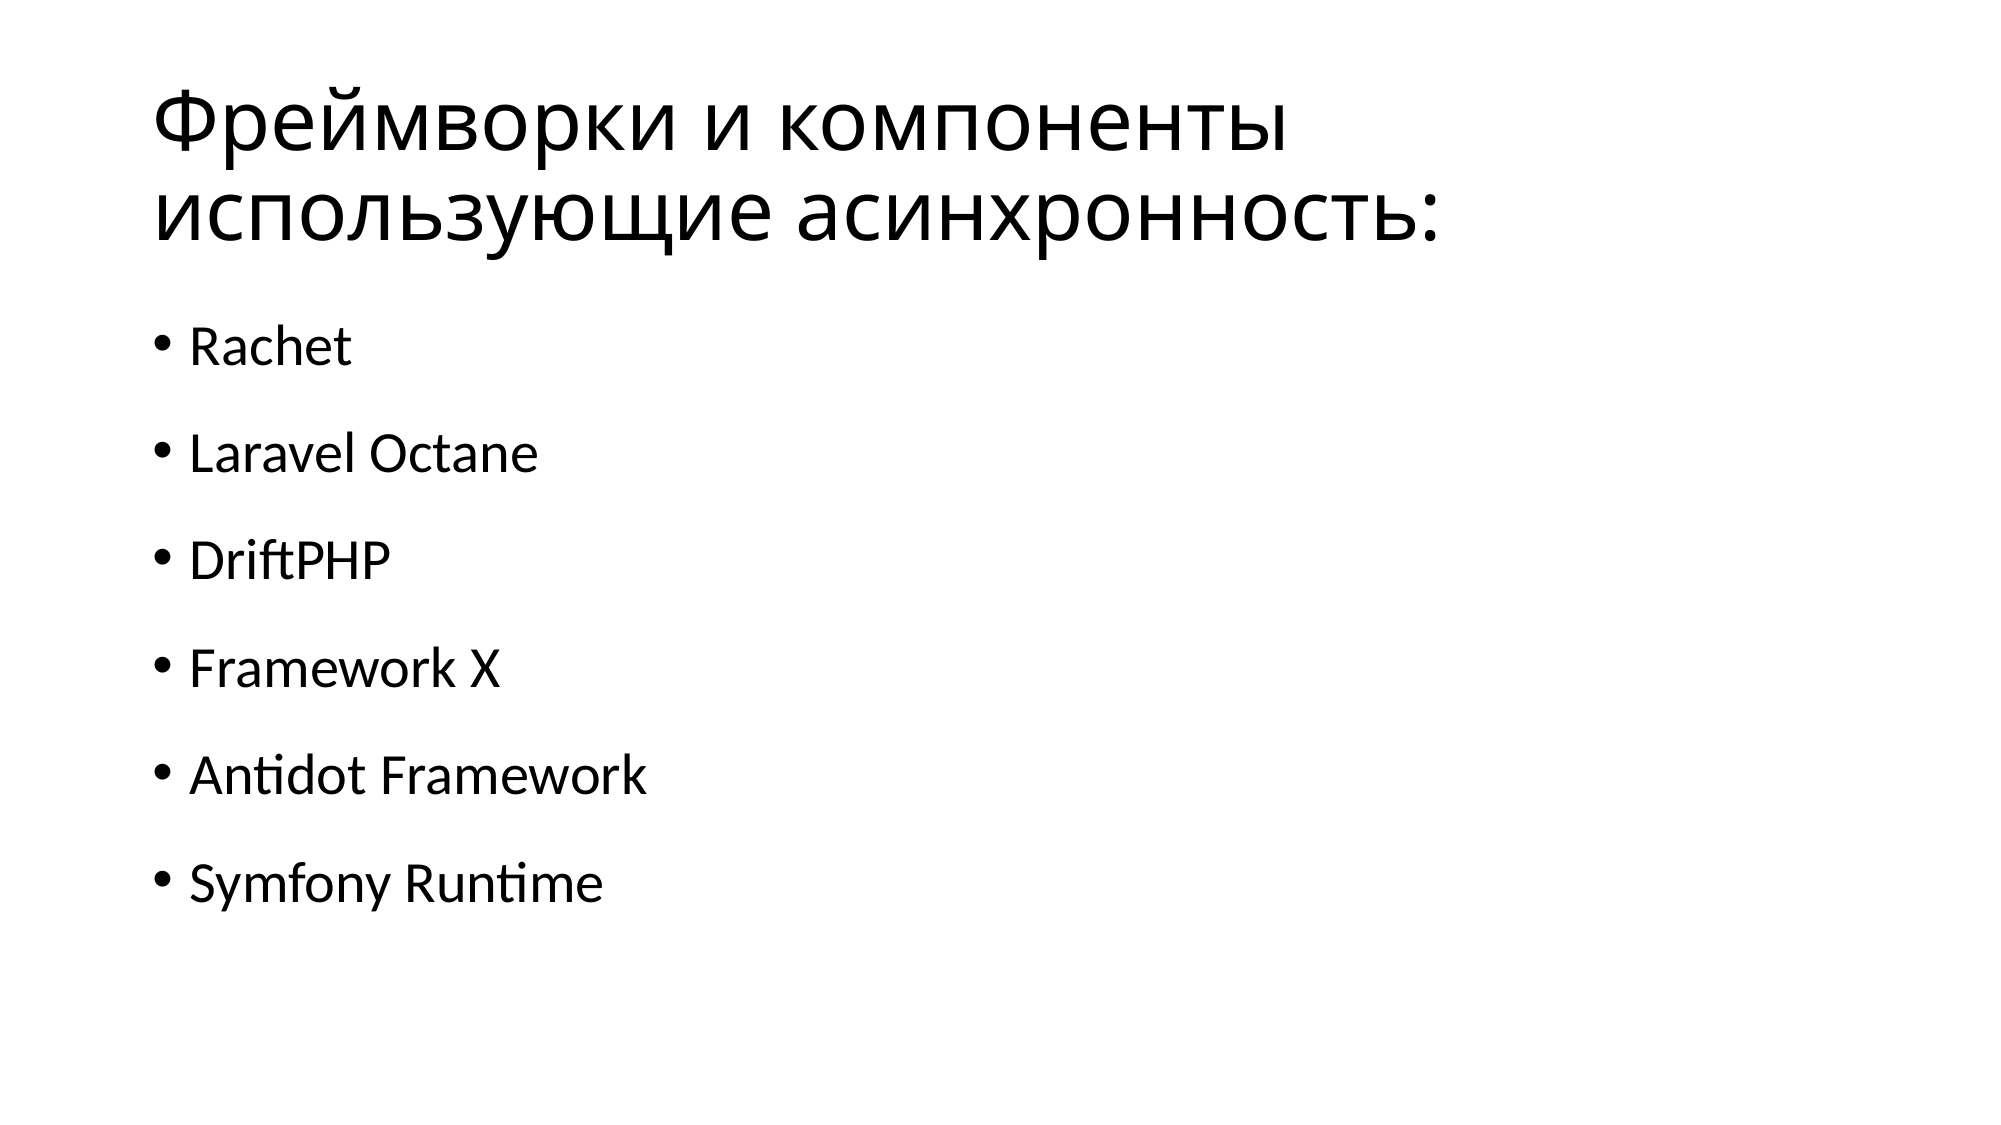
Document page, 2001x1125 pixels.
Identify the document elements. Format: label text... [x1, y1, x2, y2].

list Rachet Laravel Octane DriftPHP Framework X Antidot Framework Symfony Runtime [137, 299, 1863, 1014]
title Фреймворки и компоненты использующие асинхронность: [137, 59, 1863, 278]
